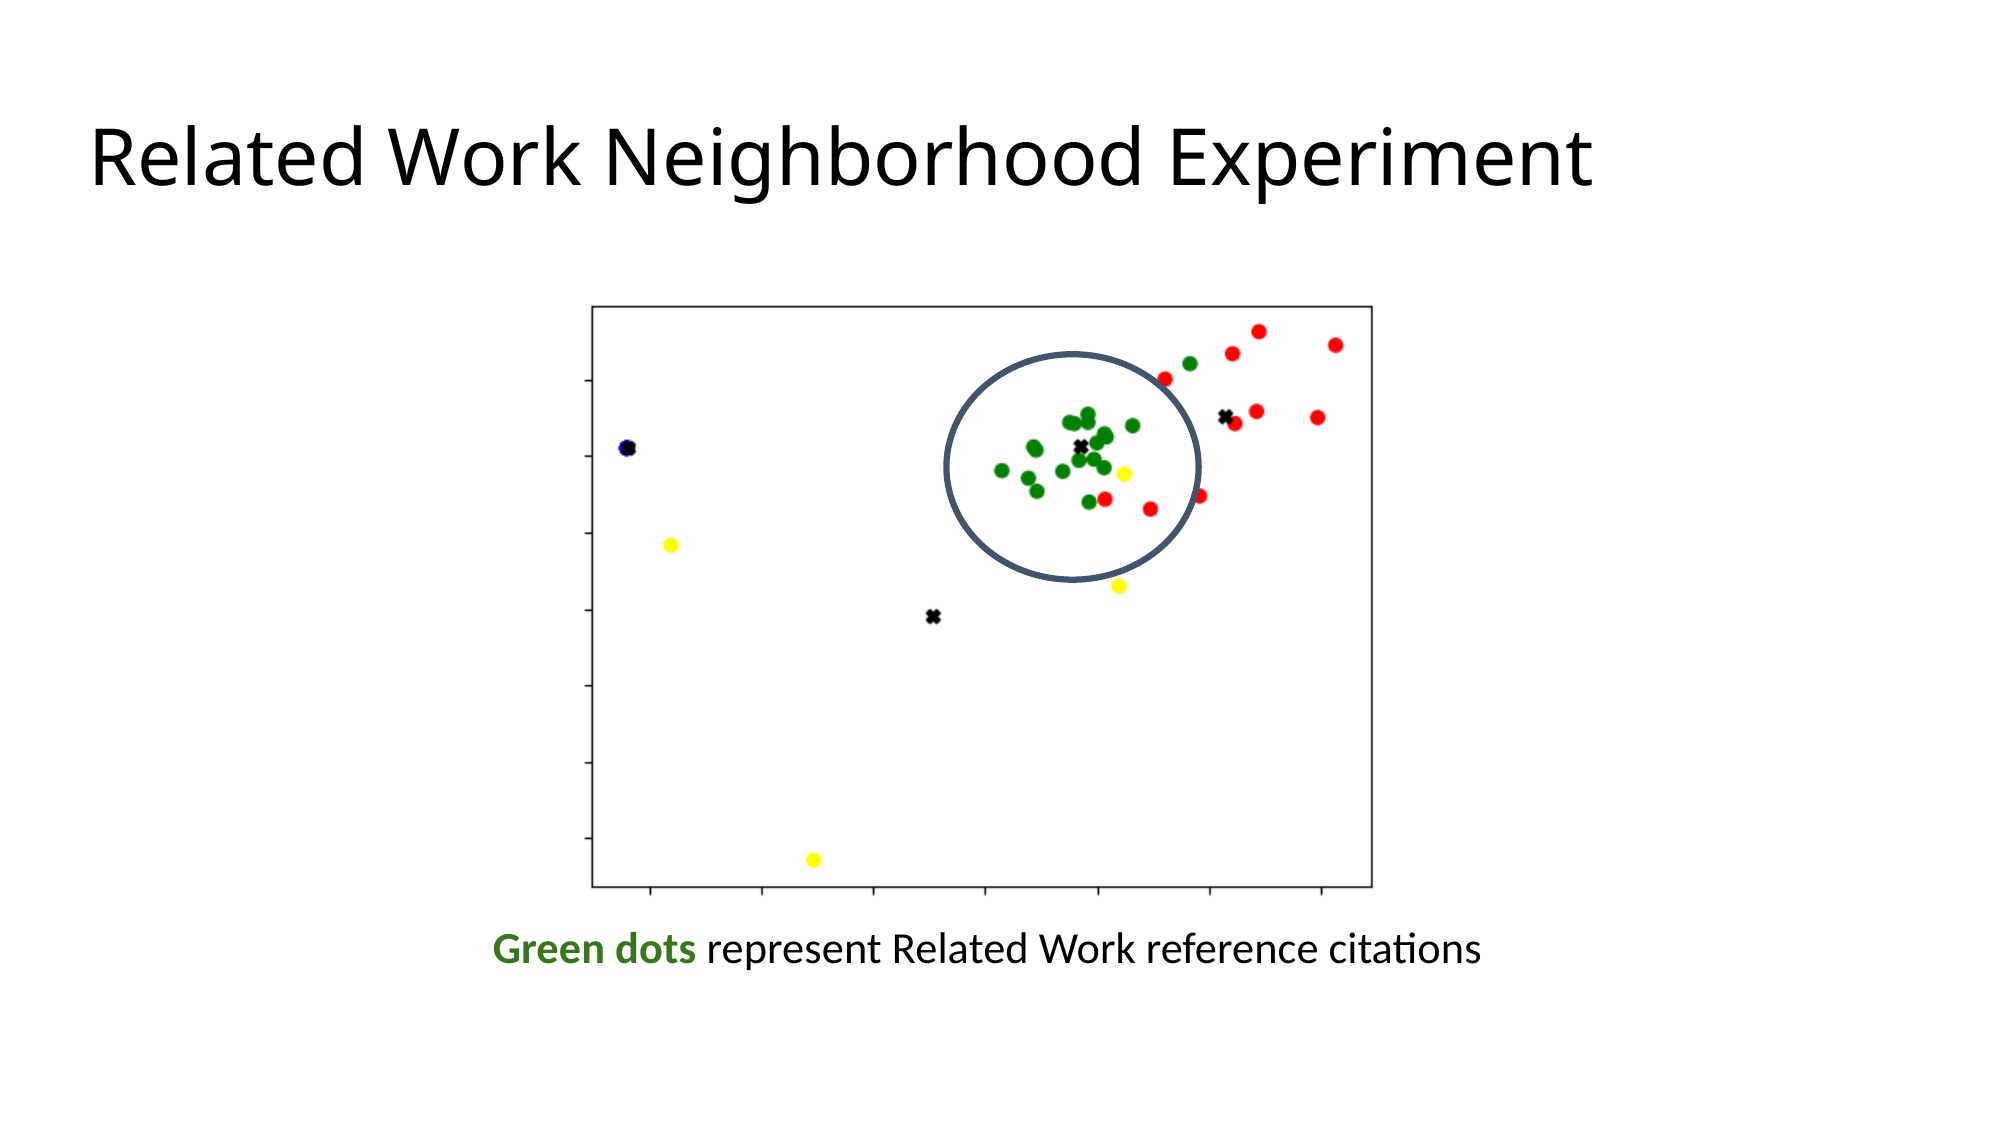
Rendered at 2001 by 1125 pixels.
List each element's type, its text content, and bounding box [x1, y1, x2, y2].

title Related Work Neighborhood Experiment [68, 97, 1932, 223]
picture [584, 284, 1386, 897]
text_box Green dots represent Related Work reference citations [228, 898, 1748, 1052]
